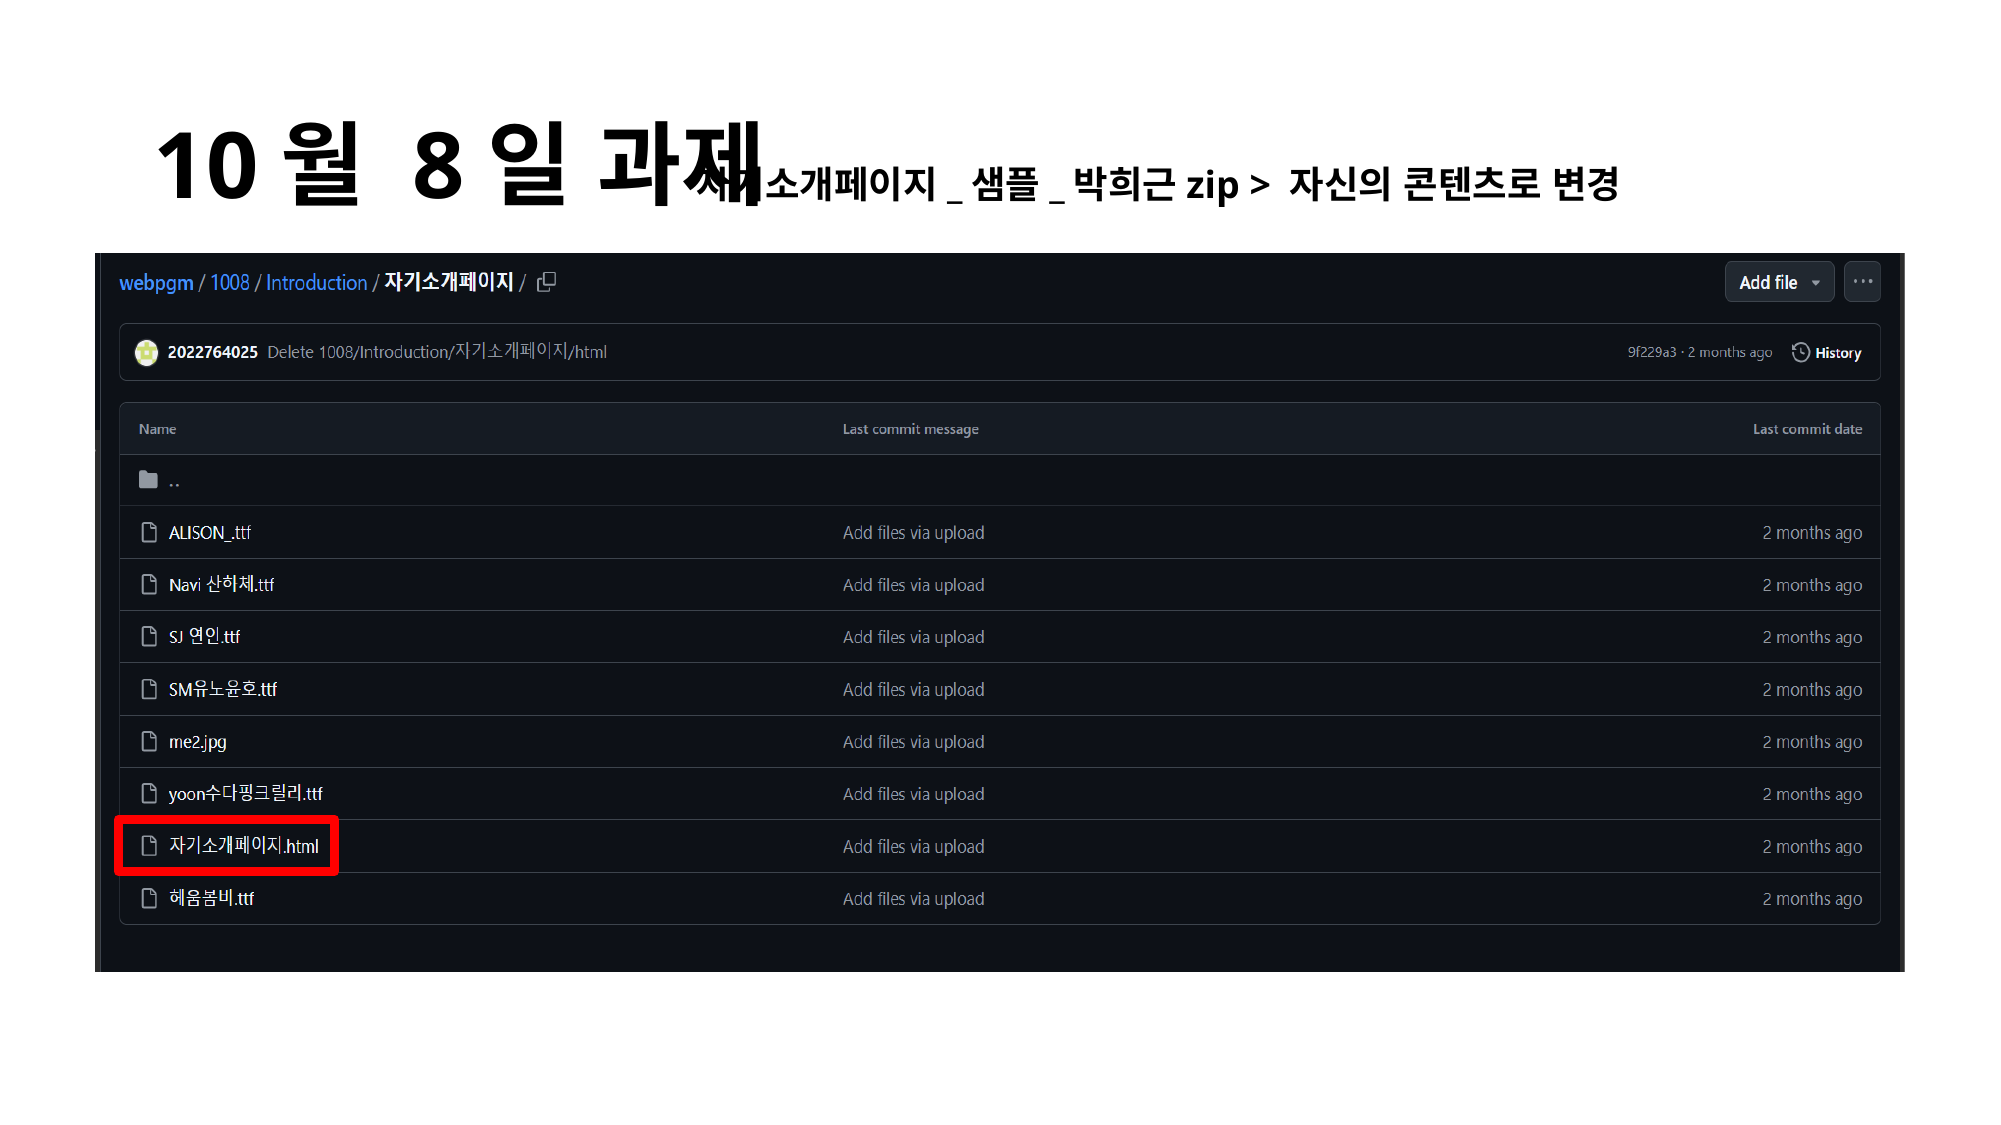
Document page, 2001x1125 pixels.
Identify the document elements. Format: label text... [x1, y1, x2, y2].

text_box 자기소개페이지_샘플_박희근zip > 자신의 콘텐츠로 변경 [681, 153, 1637, 214]
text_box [95, 253, 1905, 972]
title 10월 8일 과제 [138, 60, 1864, 253]
